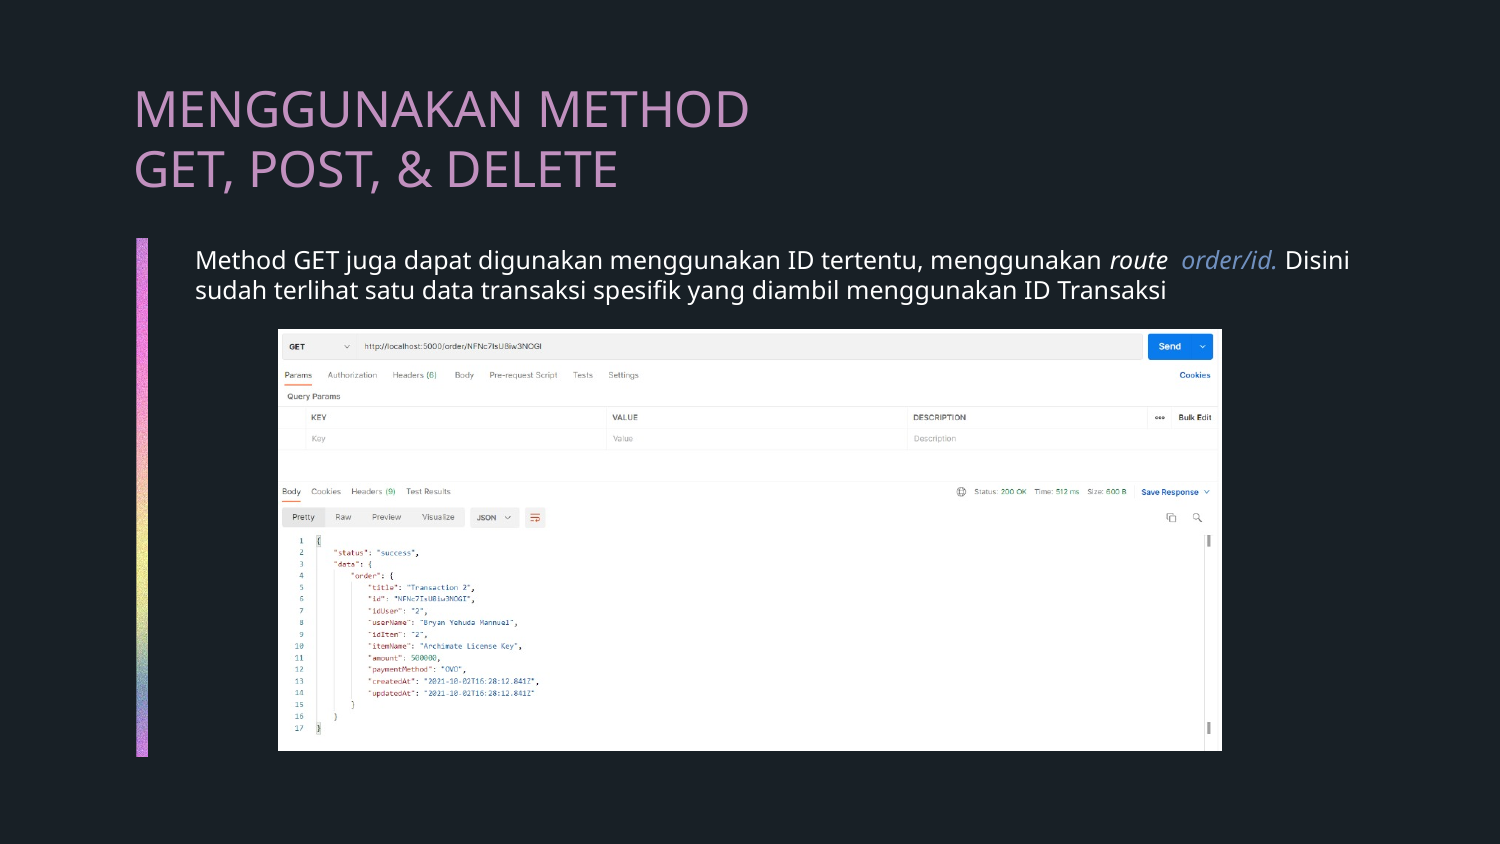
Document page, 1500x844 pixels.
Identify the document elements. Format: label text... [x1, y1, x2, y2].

picture [277, 329, 1223, 751]
title MENGGUNAKAN METHOD GET, POST, & DELETE [118, 62, 851, 202]
list Method GET juga dapat digunakan menggunakan ID tertentu, menggunakan route order/id. Disini sudah terlihat satu data transaksi spesifik yang diambil menggunakan ID Transaksi [179, 235, 1382, 313]
picture [136, 238, 148, 757]
